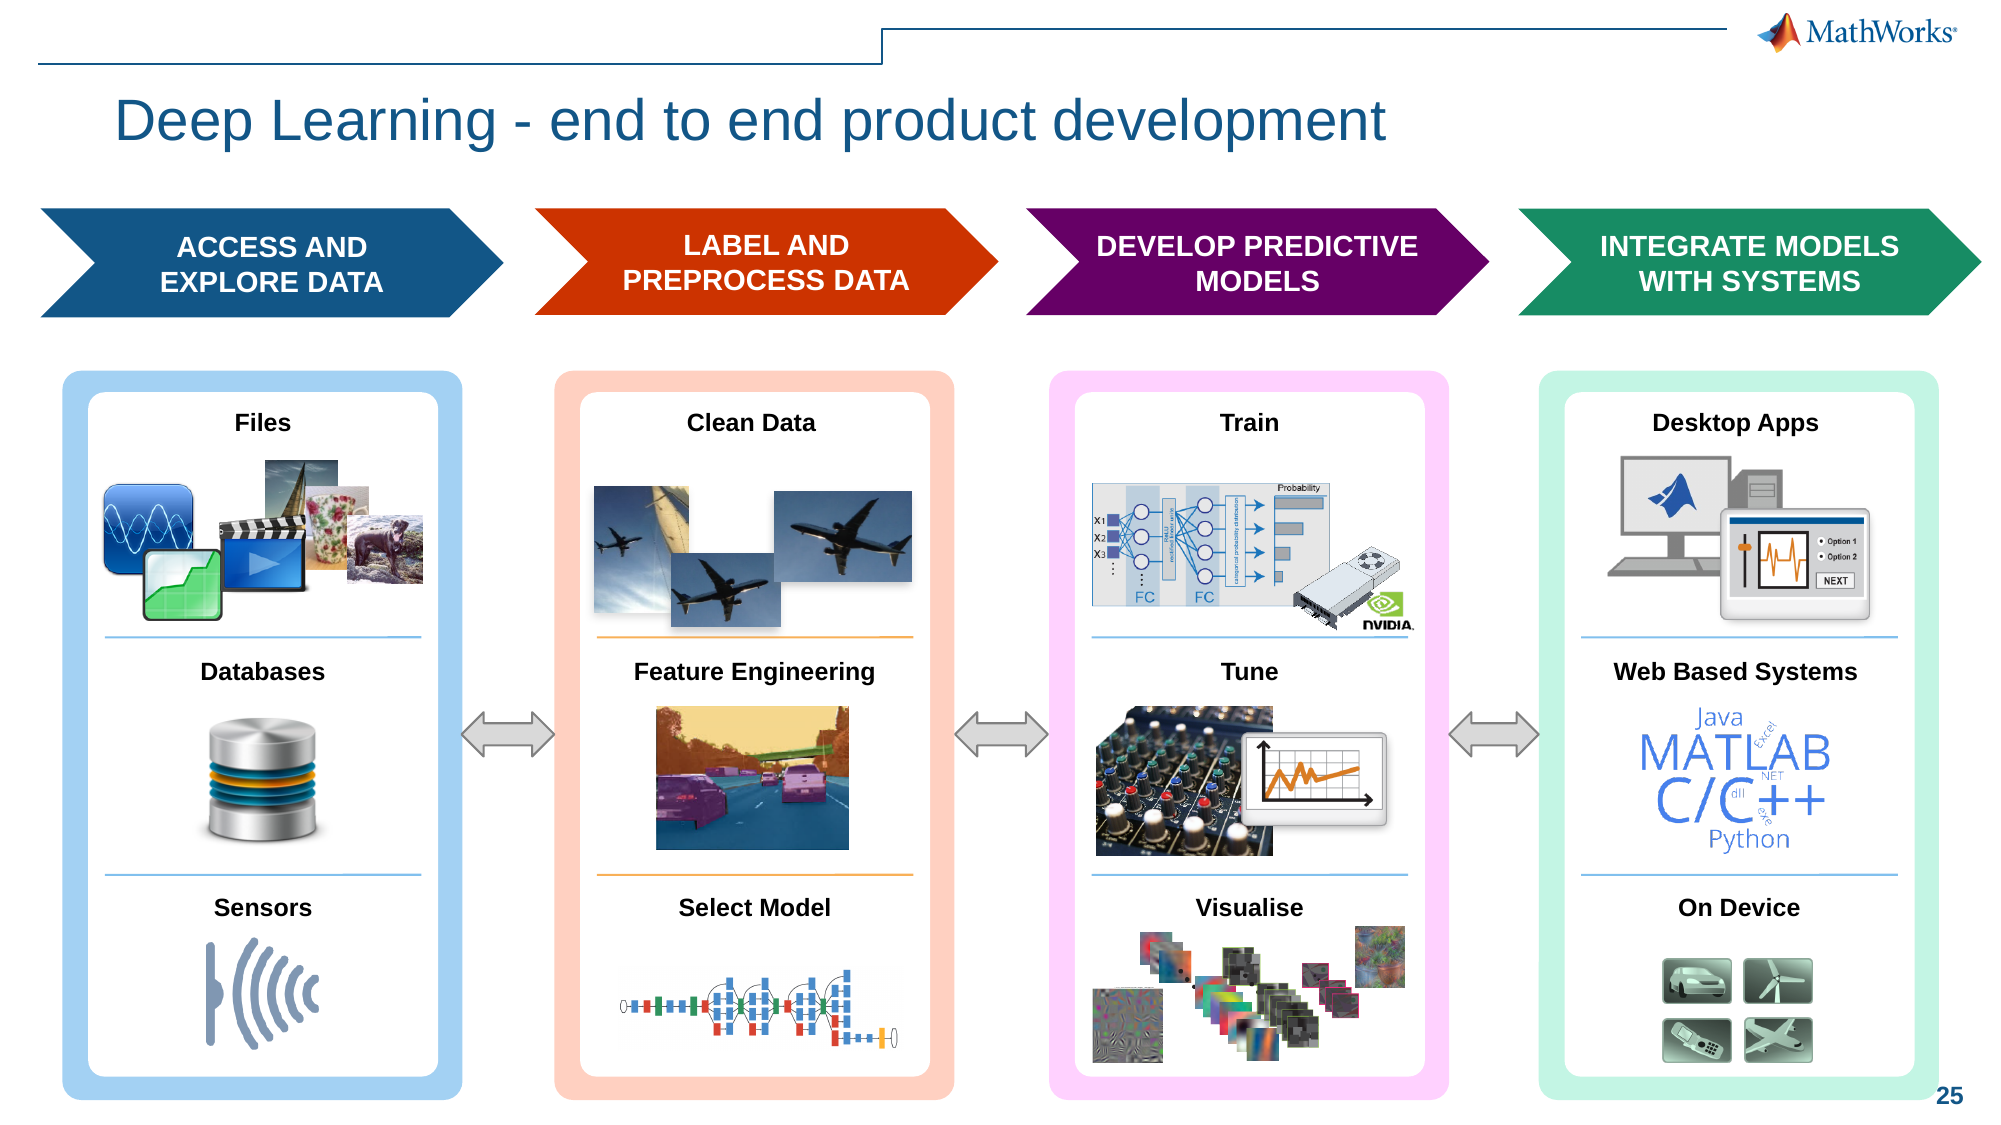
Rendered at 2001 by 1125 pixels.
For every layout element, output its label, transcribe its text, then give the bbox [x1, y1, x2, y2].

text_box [1517, 208, 1982, 1101]
picture [1751, 3, 1970, 63]
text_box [534, 207, 999, 1101]
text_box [1025, 207, 1490, 1101]
text_box [509, 721, 529, 748]
title Deep Learning - end to end product development [99, 75, 1867, 238]
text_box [40, 207, 504, 1101]
text_box [1494, 721, 1512, 748]
text_box [1002, 721, 1020, 748]
